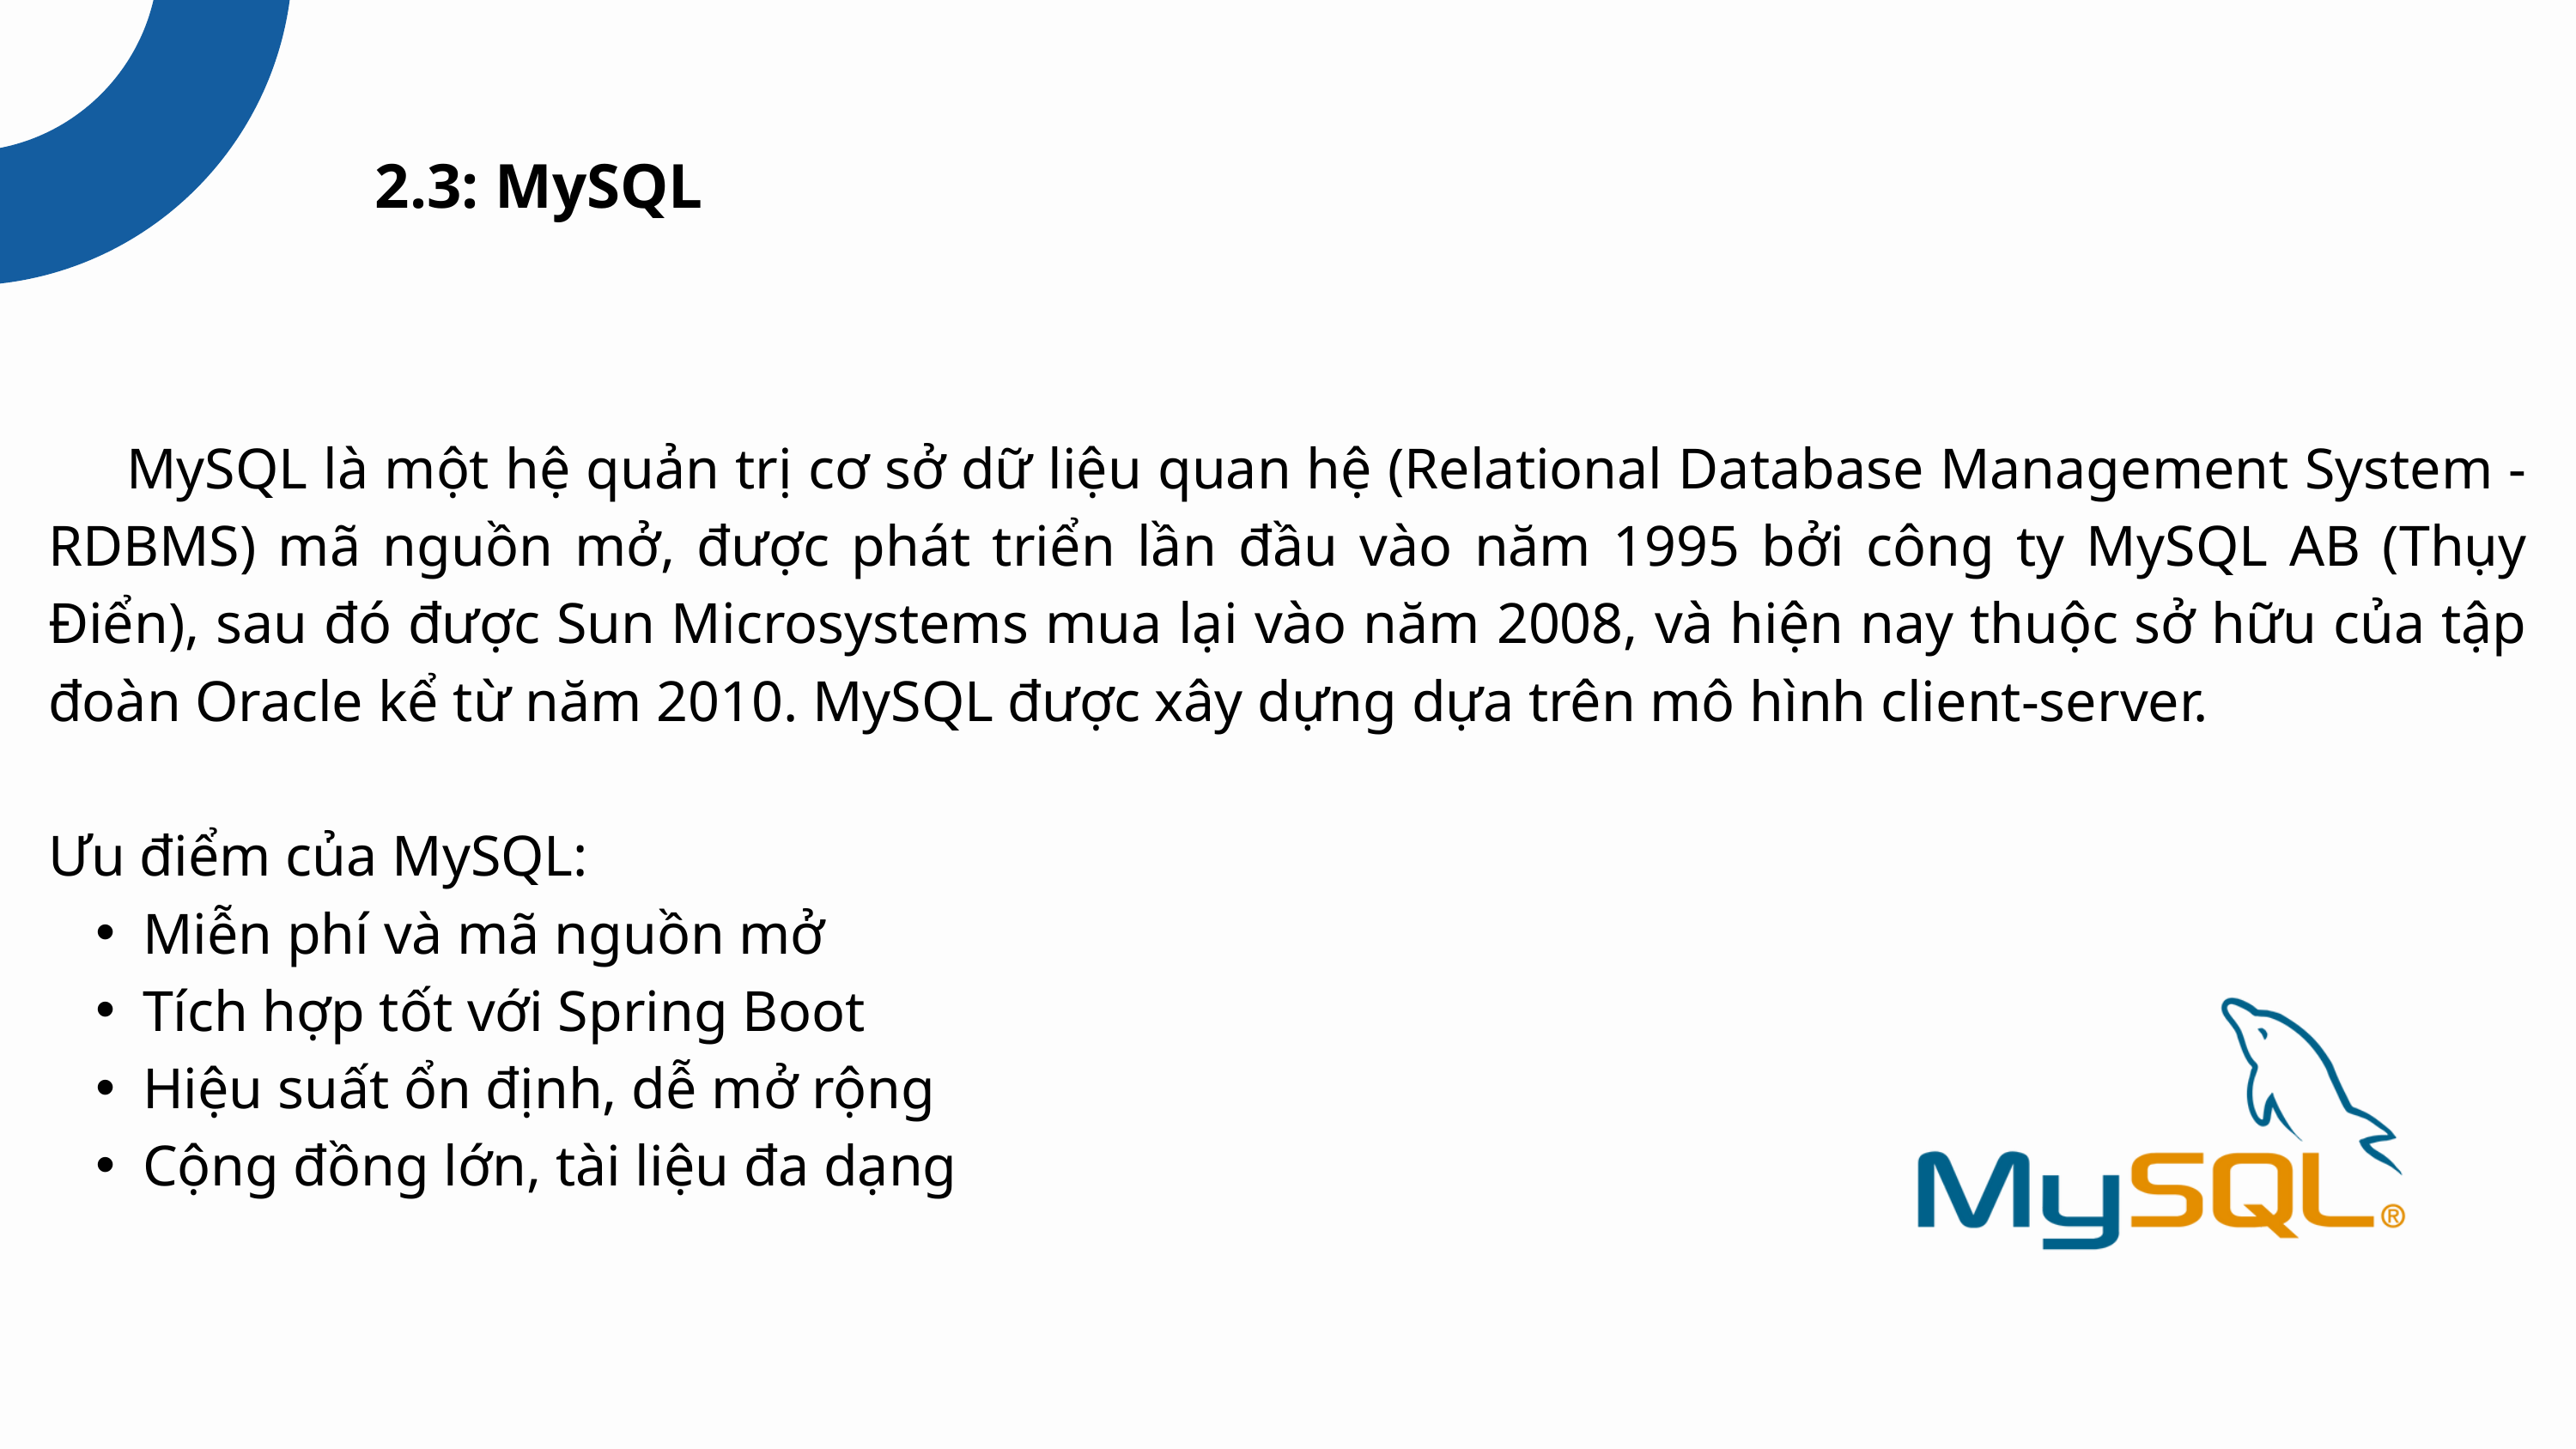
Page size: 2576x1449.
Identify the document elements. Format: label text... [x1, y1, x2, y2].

text_box [0, 0, 222, 216]
text_box 2.3: MySQL [374, 135, 718, 221]
text_box MySQL là một hệ quản trị cơ sở dữ liệu quan hệ (Relational Database Management System - RDBMS) mã nguồn mở, được phát triển lần đầu vào năm 1995 bởi công ty MySQL AB (Thụy Điển), sau đó được Sun Microsystems mua lại vào năm 2008, và hiện nay thuộc sở hữu của tập đoàn Oracle kể từ năm 2010. MySQL được xây dựng dựa trên mô hình client-server. Ưu điểm của MySQL: Miễn phí và mã nguồn mở Tích hợp tốt với Spring Boot Hiệu suất ổn định, dễ mở rộng Cộng đồng lớn, tài liệu đa dạng [48, 421, 2528, 1197]
text_box [1845, 912, 2478, 1335]
